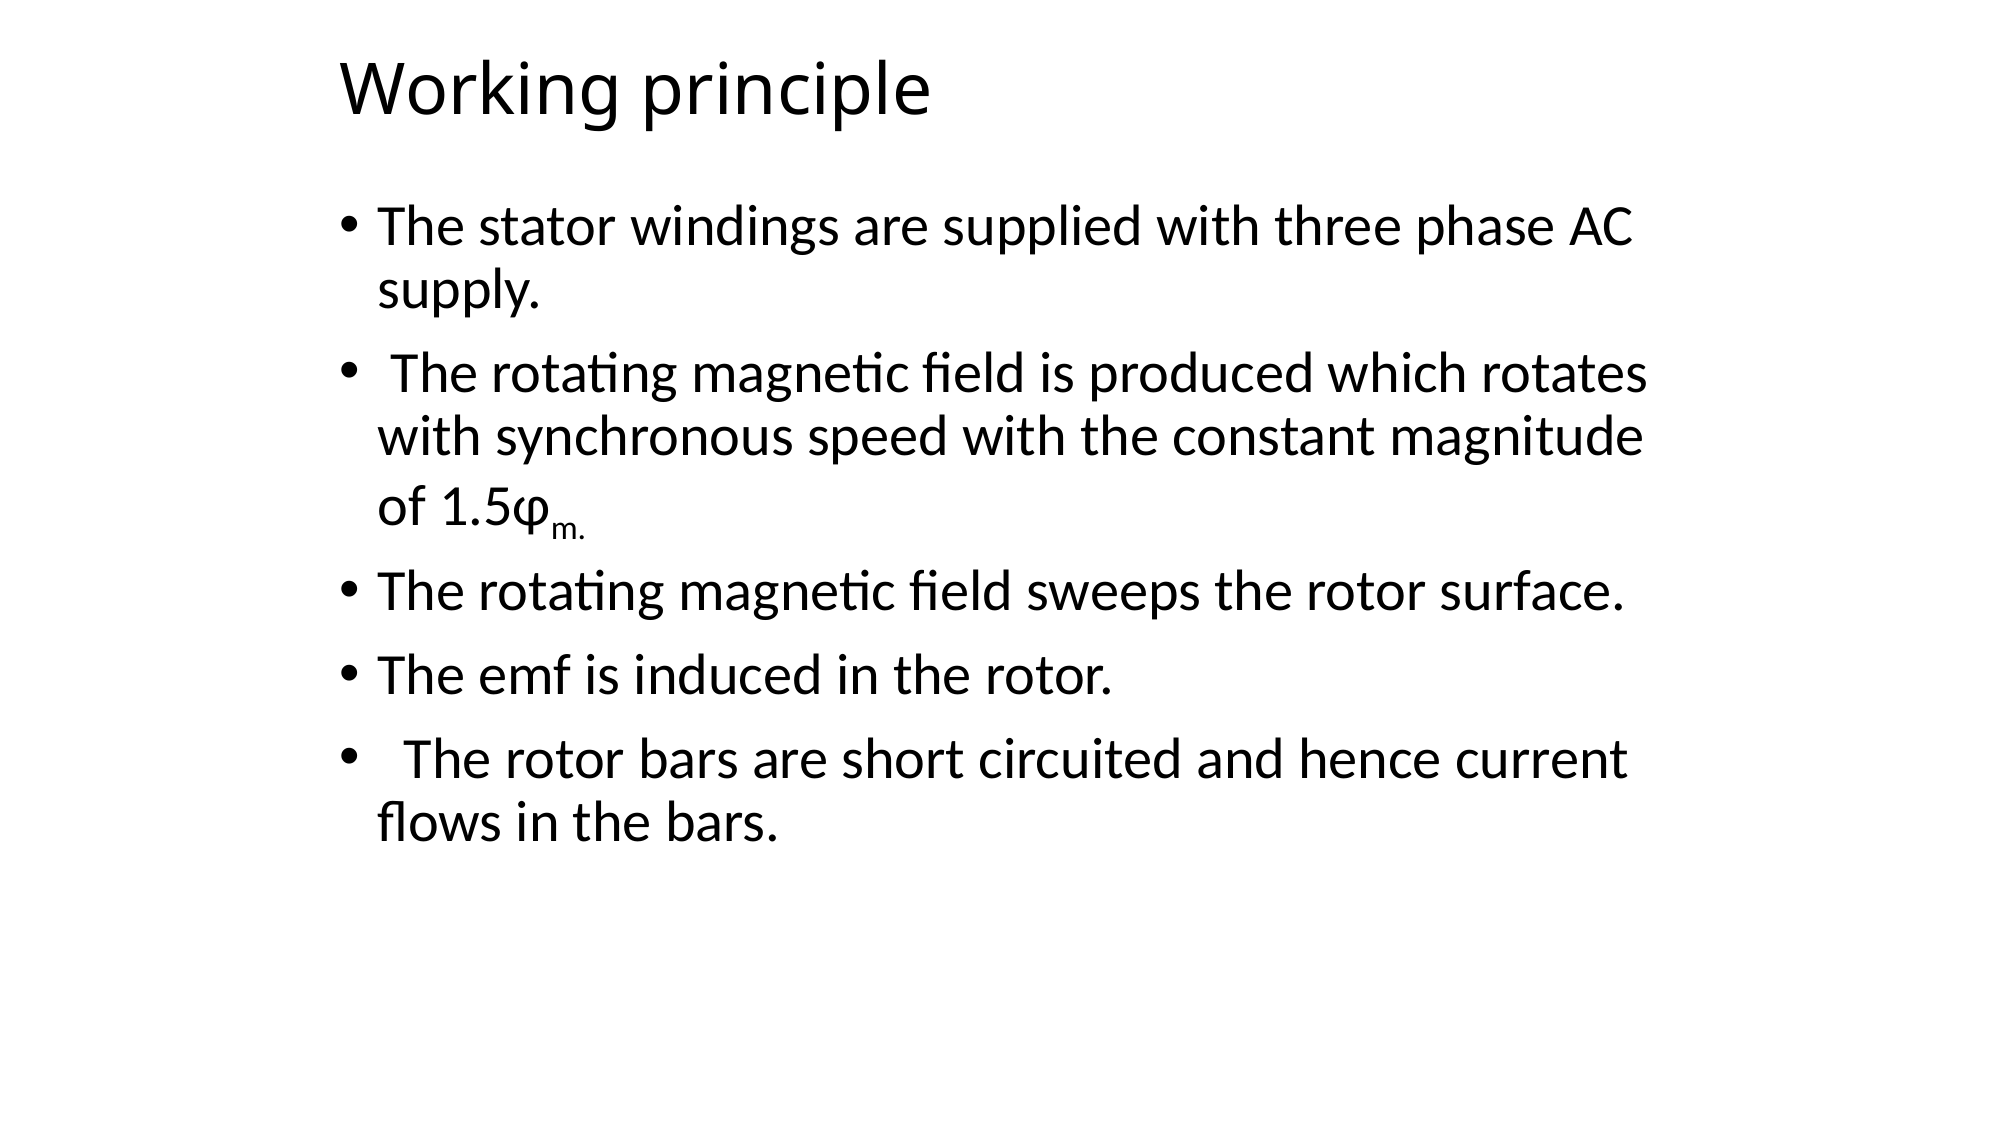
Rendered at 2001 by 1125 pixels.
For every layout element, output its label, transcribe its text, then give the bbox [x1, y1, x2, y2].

title Working principle [324, 45, 1675, 138]
list The stator windings are supplied with three phase AC supply. The rotating magnetic field is produced which rotates with synchronous speed with the constant magnitude of 1.5φm. The rotating magnetic field sweeps the rotor surface. The emf is induced in the rotor. The rotor bars are short circuited and hence current flows in the bars. [324, 187, 1675, 1075]
